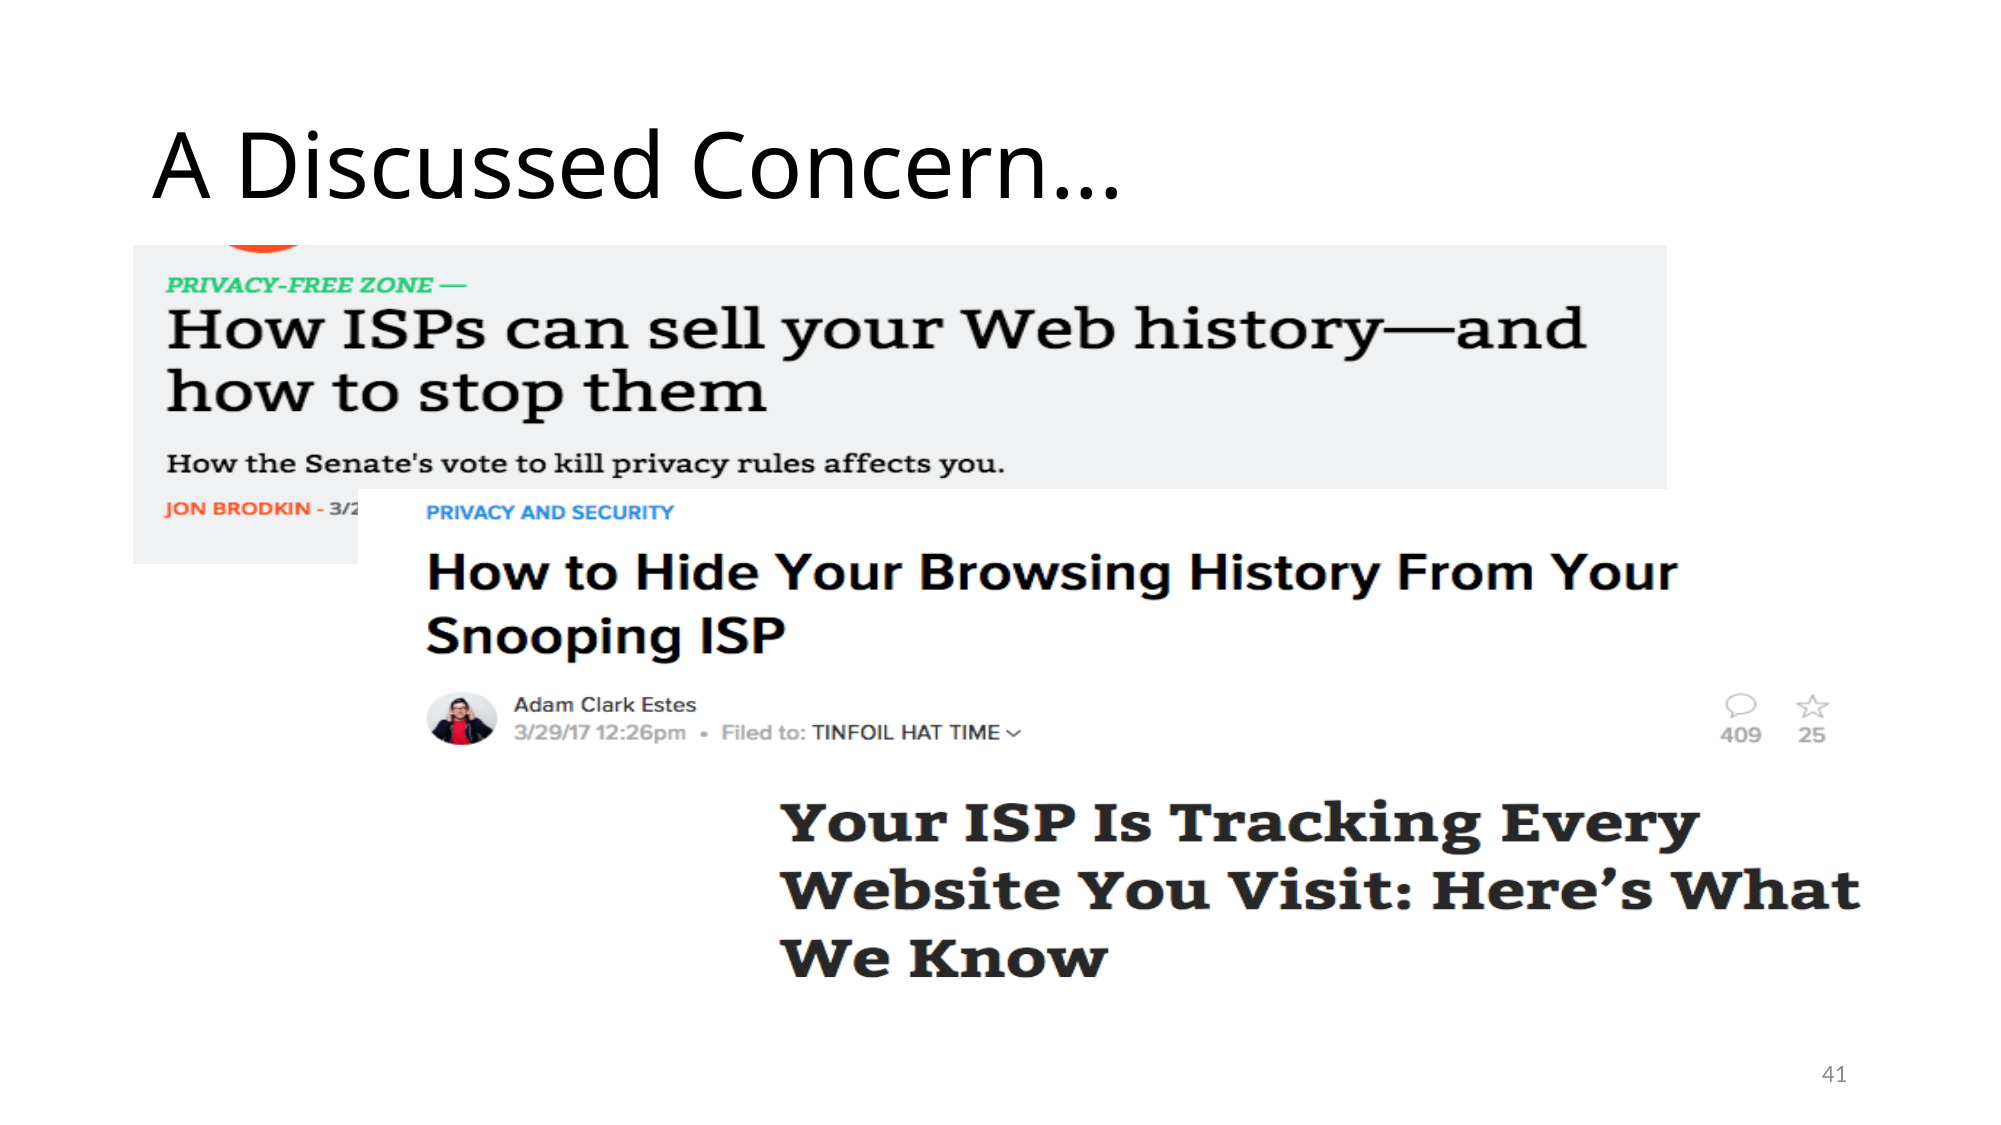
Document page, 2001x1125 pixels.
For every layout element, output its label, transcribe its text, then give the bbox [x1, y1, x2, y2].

title A Discussed Concern... [137, 59, 1863, 278]
slide_number 41 [1412, 1042, 1863, 1103]
picture [133, 245, 1898, 757]
picture [723, 778, 1898, 1011]
